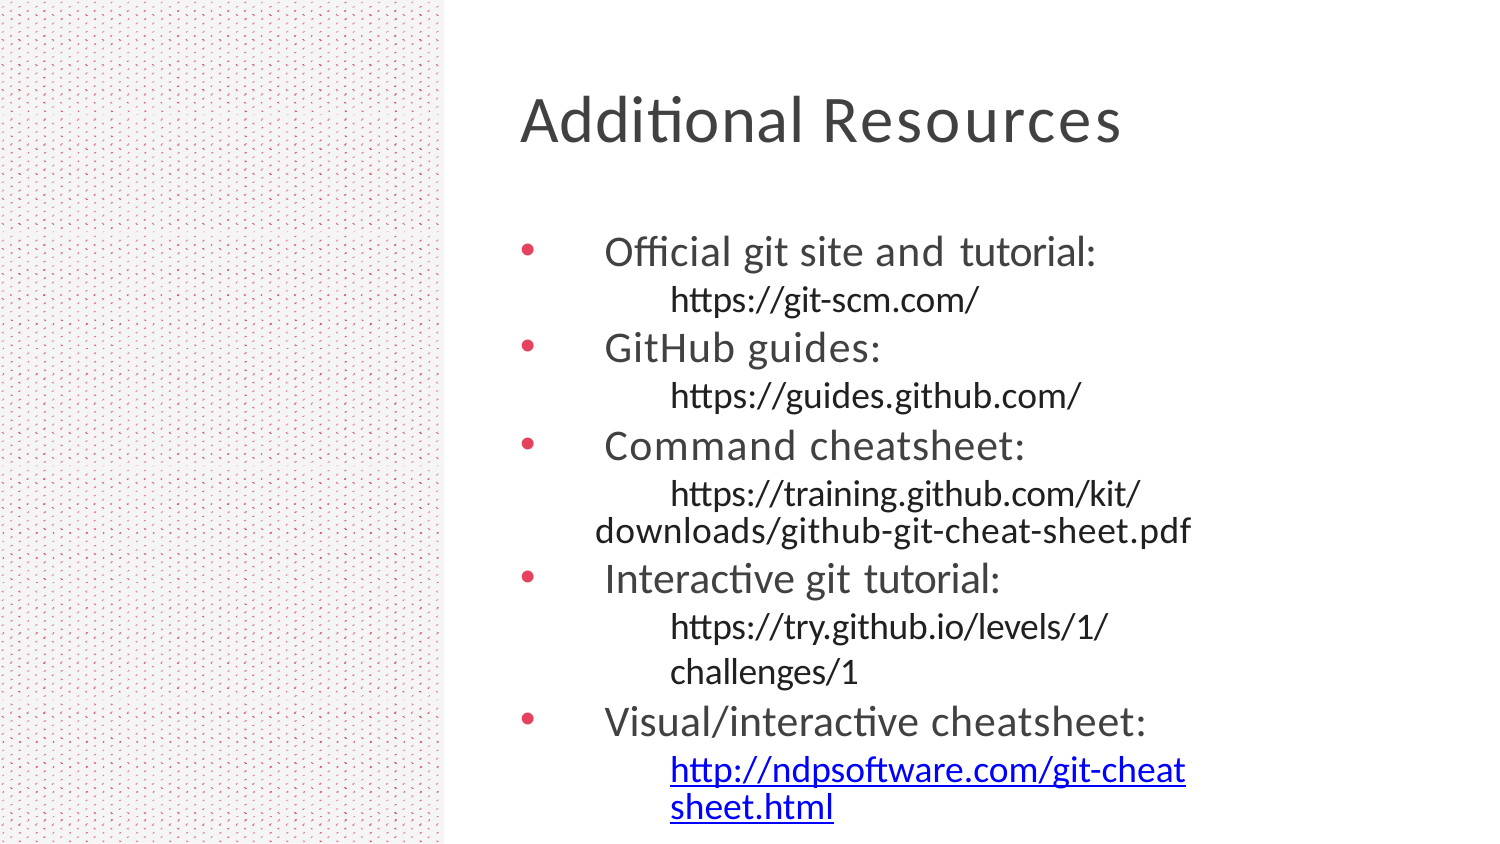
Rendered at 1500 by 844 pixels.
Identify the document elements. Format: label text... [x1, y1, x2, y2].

title Additional Resources [518, 73, 1134, 217]
picture [0, 0, 444, 844]
text_box Oﬃcial git site and tutorial: https://git-scm.com/ GitHub guides: https://guides.github.com/ Command cheatsheet: https://training.github.com/kit/ downloads/github-git-cheat-sheet.pdf Interactive git tutorial: https://try.github.io/levels/1/challenges/1 Visual/interactive cheatsheet: http://ndpsoftware.com/git-cheatsheet.html [518, 221, 1362, 790]
